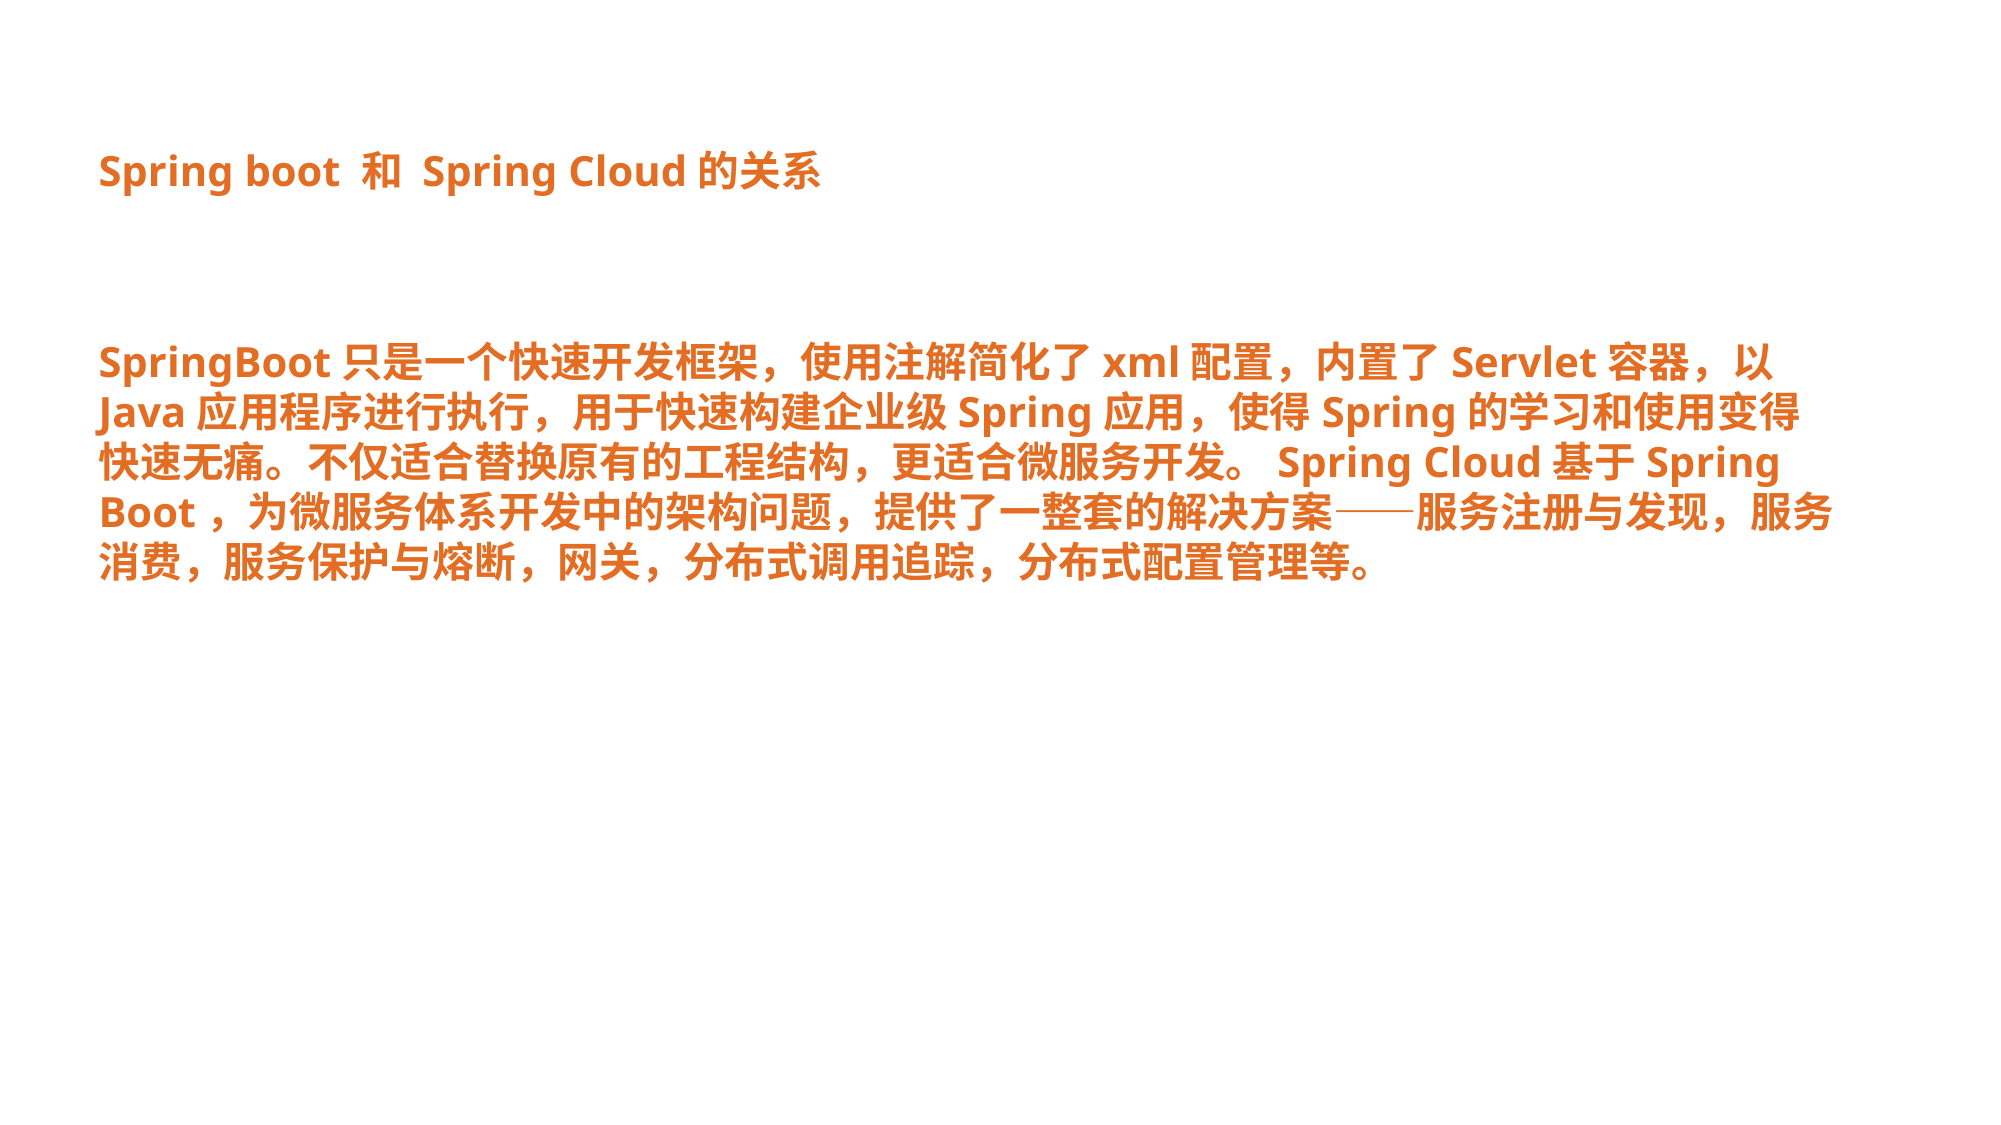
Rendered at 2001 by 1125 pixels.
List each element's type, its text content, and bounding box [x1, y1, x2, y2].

text_box Spring boot 和 Spring Cloud的关系 [83, 136, 908, 202]
text_box SpringBoot只是一个快速开发框架，使用注解简化了xml配置，内置了Servlet容器，以Java应用程序进行执行，用于快速构建企业级Spring应用，使得Spring的学习和使用变得快速无痛。不仅适合替换原有的工程结构，更适合微服务开发。Spring Cloud基于Spring Boot，为微服务体系开发中的架构问题，提供了一整套的解决方案——服务注册与发现，服务消费，服务保护与熔断，网关，分布式调用追踪，分布式配置管理等。 [83, 328, 1850, 643]
